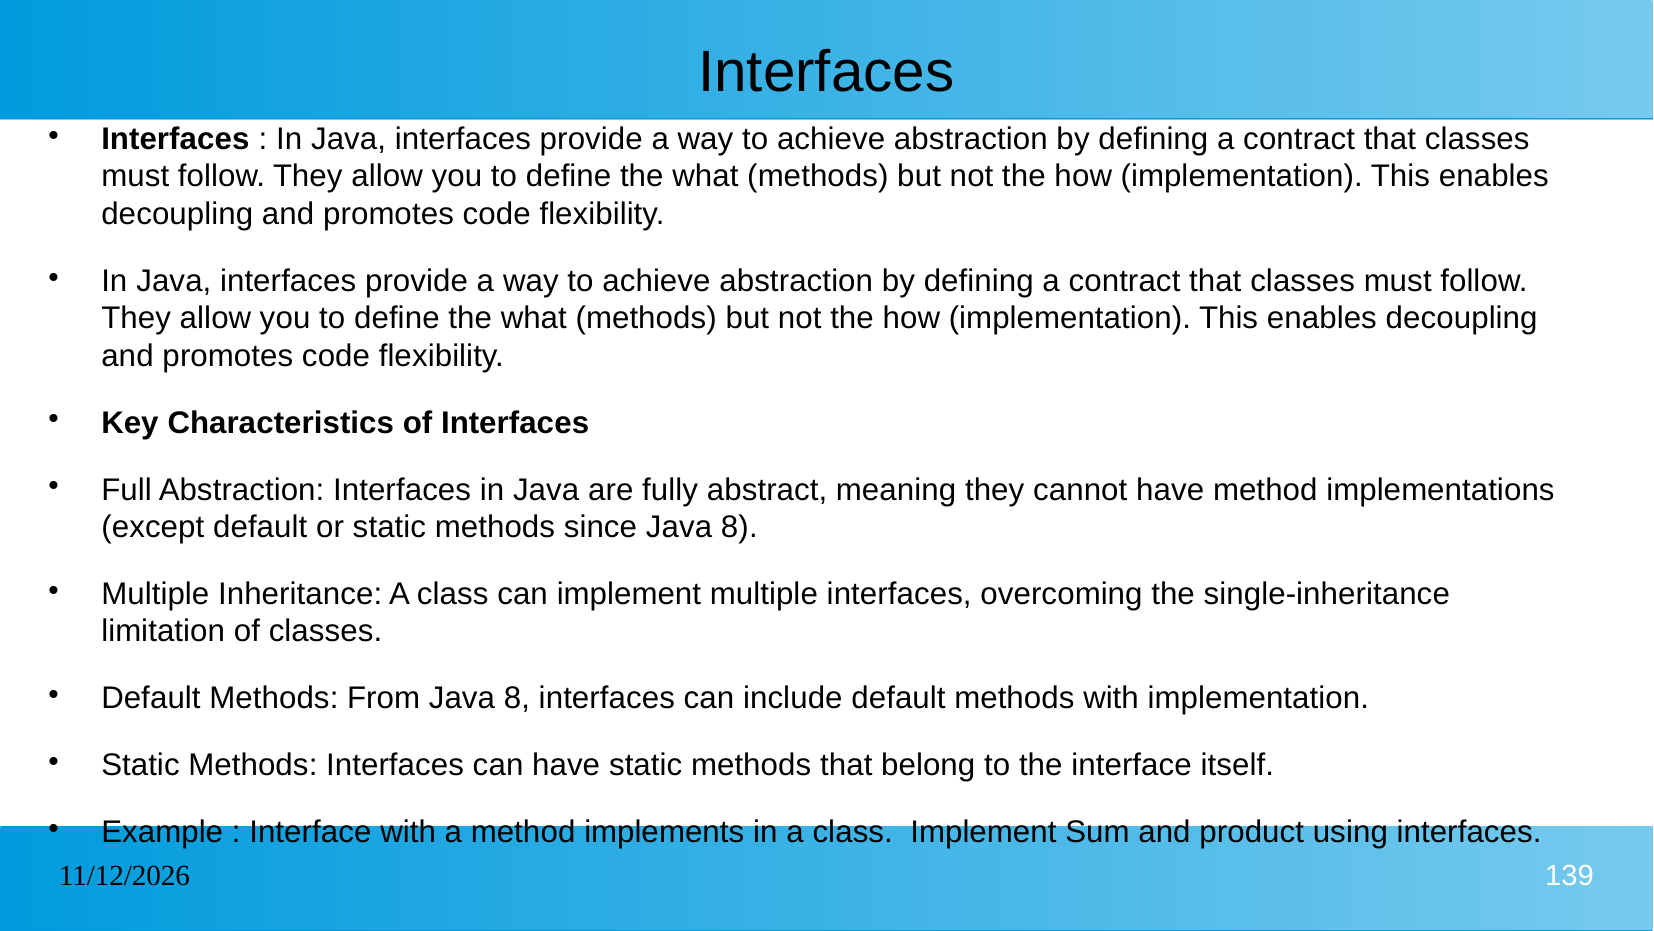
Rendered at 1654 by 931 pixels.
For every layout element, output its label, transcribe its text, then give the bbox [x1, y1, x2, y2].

list Interfaces : In Java, interfaces provide a way to achieve abstraction by defining a contract that classes must follow. They allow you to define the what (methods) but not the how (implementation). This enables decoupling and promotes code flexibility. In Java, interfaces provide a way to achieve abstraction by defining a contract that classes must follow. They allow you to define the what (methods) but not the how (implementation). This enables decoupling and promotes code flexibility. Key Characteristics of Interfaces Full Abstraction: Interfaces in Java are fully abstract, meaning they cannot have method implementations (except default or static methods since Java 8). Multiple Inheritance: A class can implement multiple interfaces, overcoming the single-inheritance limitation of classes. Default Methods: From Java 8, interfaces can include default methods with implementation. Static Methods: Interfaces can have static methods that belong to the interface itself. Example : Interface with a method implements in a class. Implement Sum and product using interfaces. [30, 118, 1566, 841]
title Interfaces [59, 29, 1594, 108]
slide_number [59, 856, 443, 915]
slide_number 139 [1210, 856, 1594, 915]
